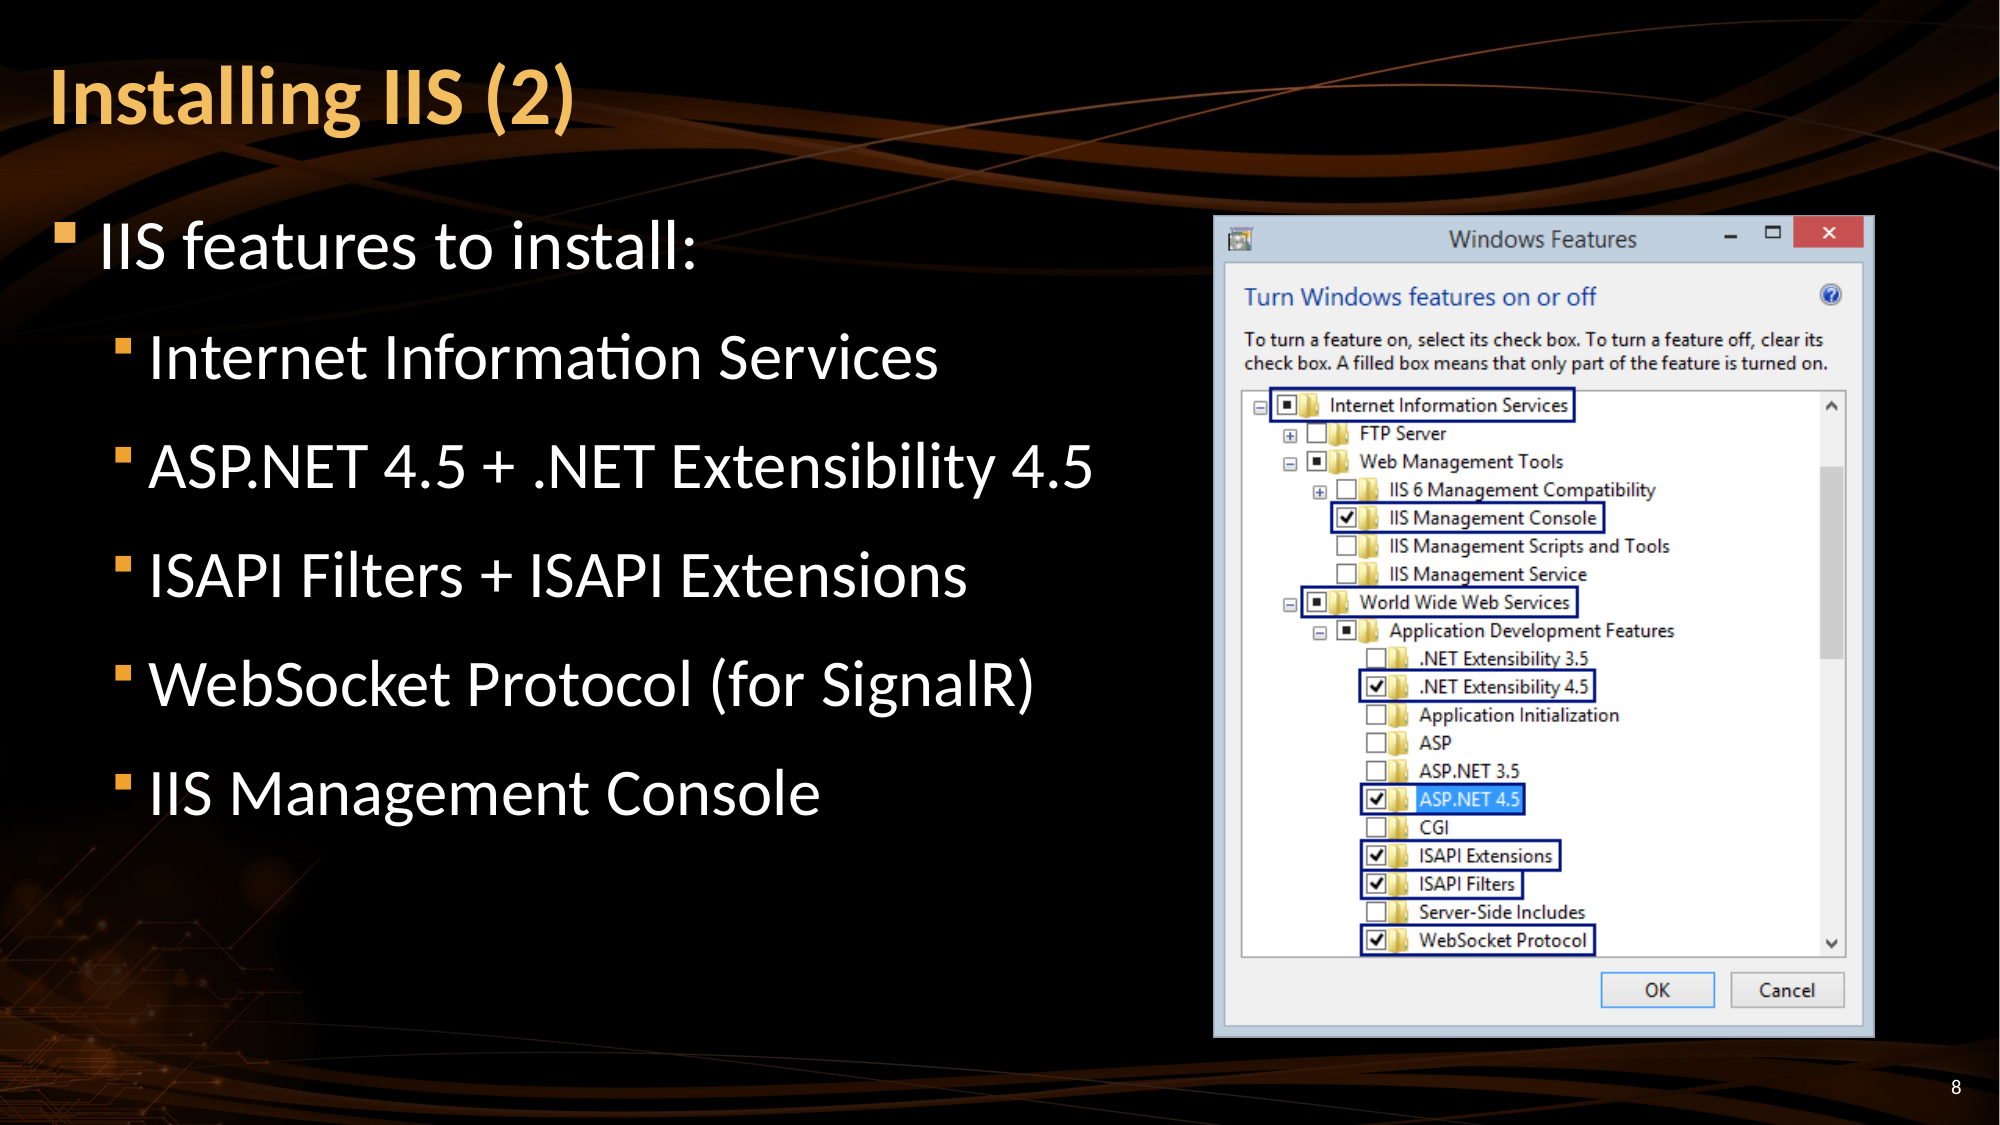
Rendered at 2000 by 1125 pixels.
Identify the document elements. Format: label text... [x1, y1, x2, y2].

picture [0, 0, 2000, 1125]
title Installing IIS (2) [30, 6, 1602, 189]
slide_number 8 [1897, 1070, 1968, 1103]
list IIS features to install: Internet Information Services ASP.NET 4.5 + .NET Extensibility 4.5 ISAPI Filters + ISAPI Extensions WebSocket Protocol (for SignalR) IIS Management Console [31, 189, 1175, 1103]
